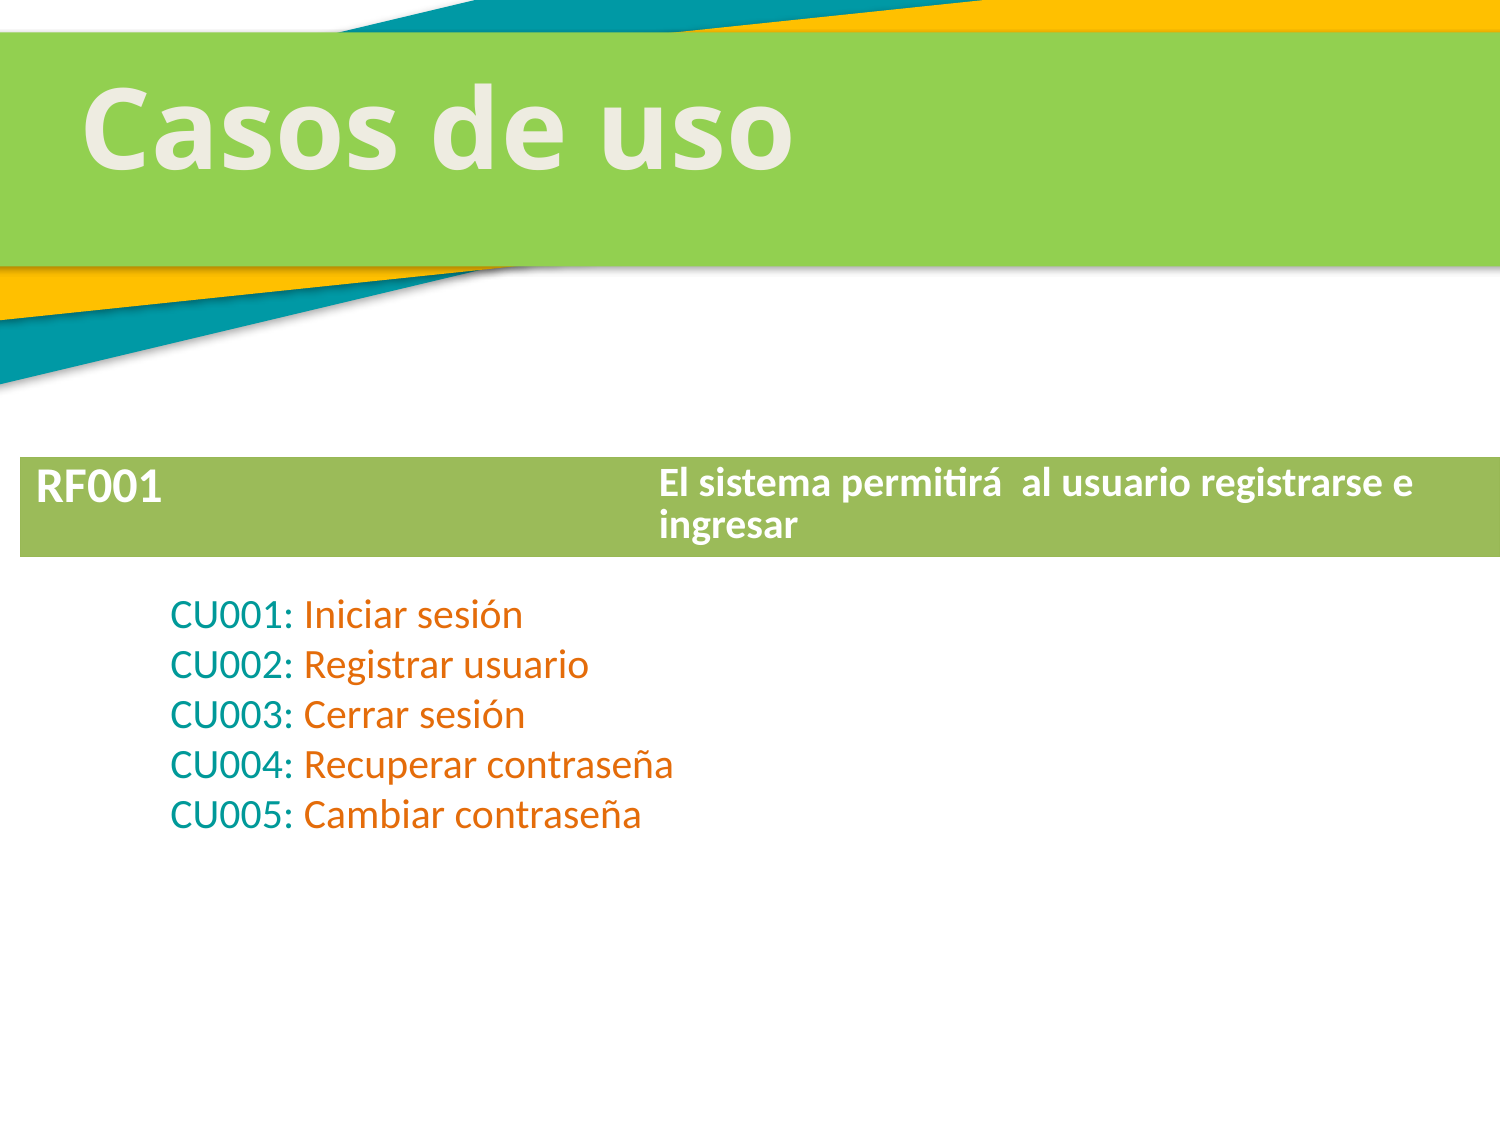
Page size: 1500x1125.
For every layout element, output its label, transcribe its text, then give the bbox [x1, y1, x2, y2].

text_box CU001: Iniciar sesión CU002: Registrar usuario CU003: Cerrar sesión CU004: Recuperar contraseña CU005: Cambiar contraseña [155, 579, 906, 895]
table_header El sistema permitirá al usuario registrarse e ingresar [644, 458, 1499, 556]
table_header RF001 [21, 458, 644, 556]
text_box Casos de uso [64, 73, 1436, 175]
